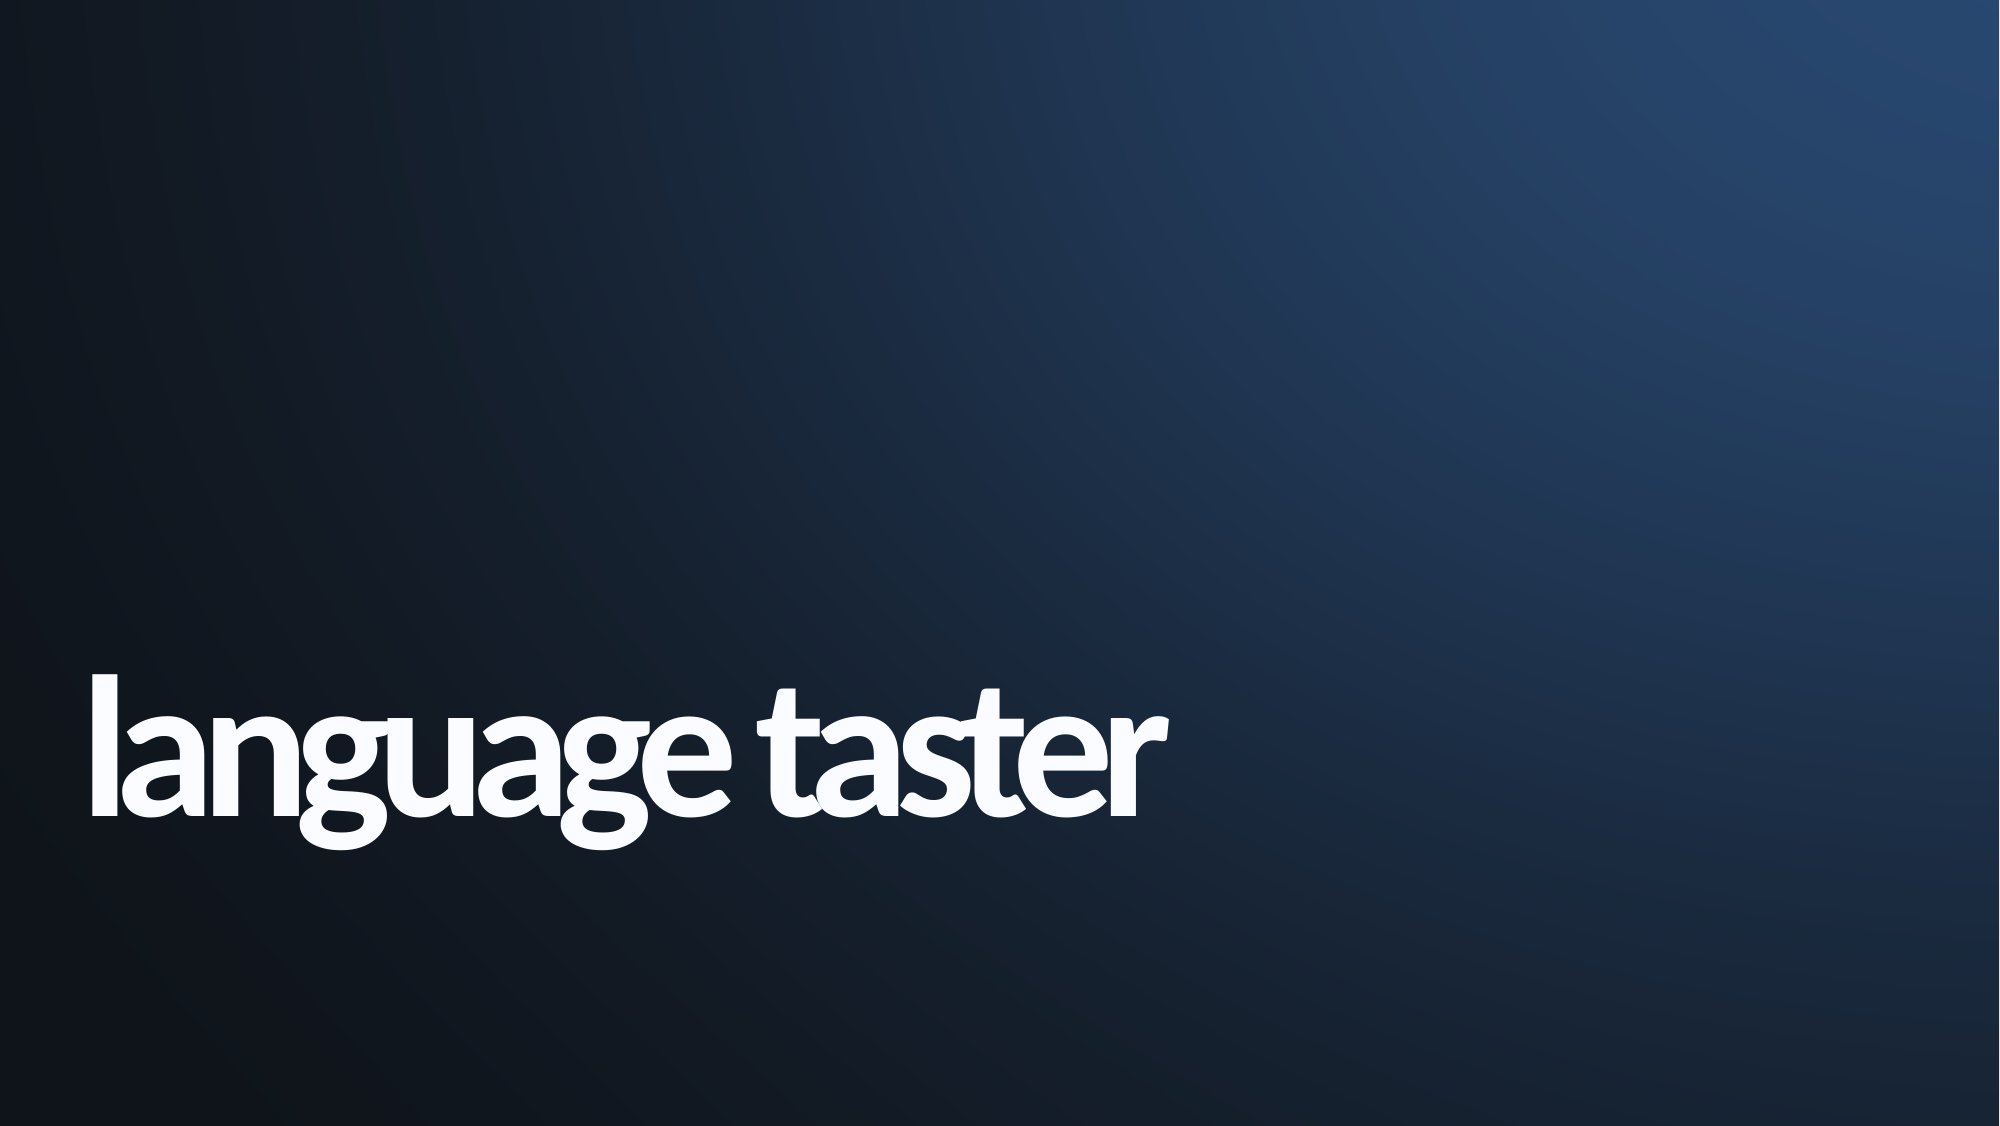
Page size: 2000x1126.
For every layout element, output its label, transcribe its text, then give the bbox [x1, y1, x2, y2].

picture [0, 0, 2000, 1126]
list language taster [80, 642, 1914, 869]
